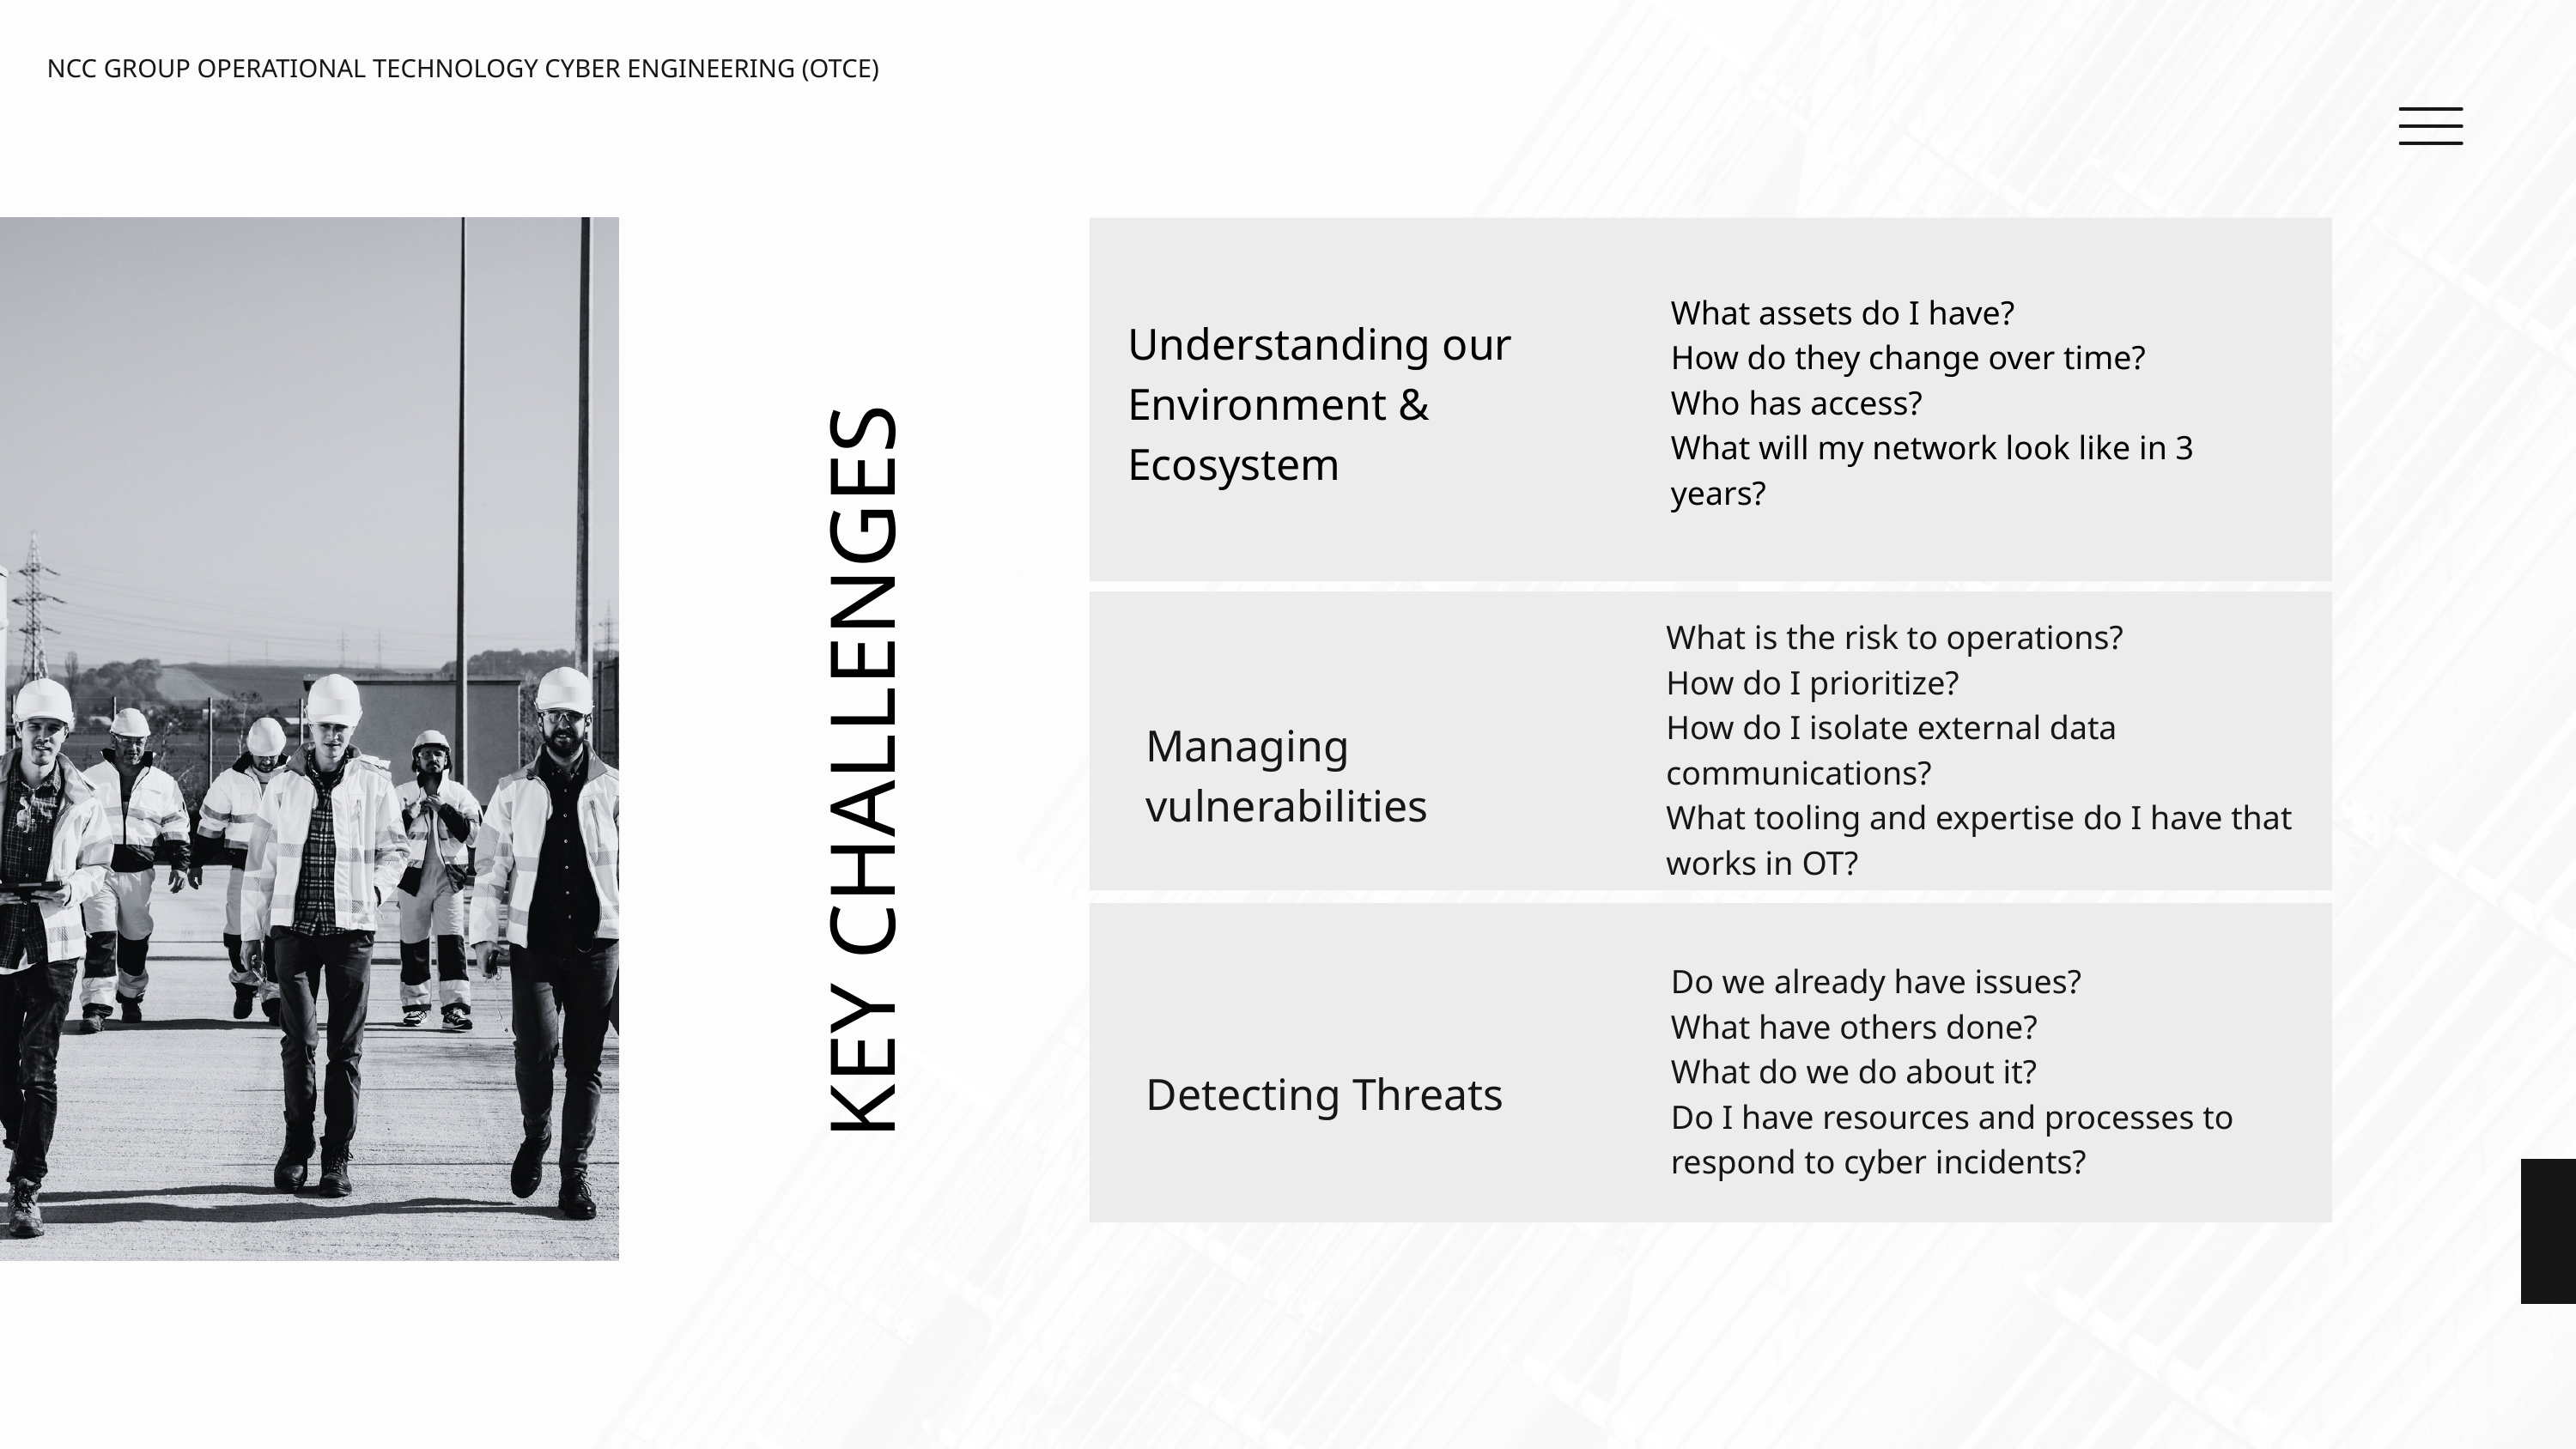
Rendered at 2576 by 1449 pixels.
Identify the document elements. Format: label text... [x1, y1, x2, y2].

text_box [0, 0, 2576, 1449]
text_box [1089, 591, 2333, 891]
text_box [1089, 902, 2333, 1223]
text_box KEY CHALLENGES [787, 239, 914, 1304]
text_box What is the risk to operations? How do I prioritize? How do I isolate external data communications? What tooling and expertise do I have that works in OT? [1666, 898, 2329, 901]
text_box NCC GROUP OPERATIONAL TECHNOLOGY CYBER ENGINEERING (OTCE) [46, 47, 1020, 83]
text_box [1089, 217, 2333, 582]
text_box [2520, 1159, 2576, 1304]
text_box [2398, 107, 2464, 145]
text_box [0, 217, 620, 1262]
